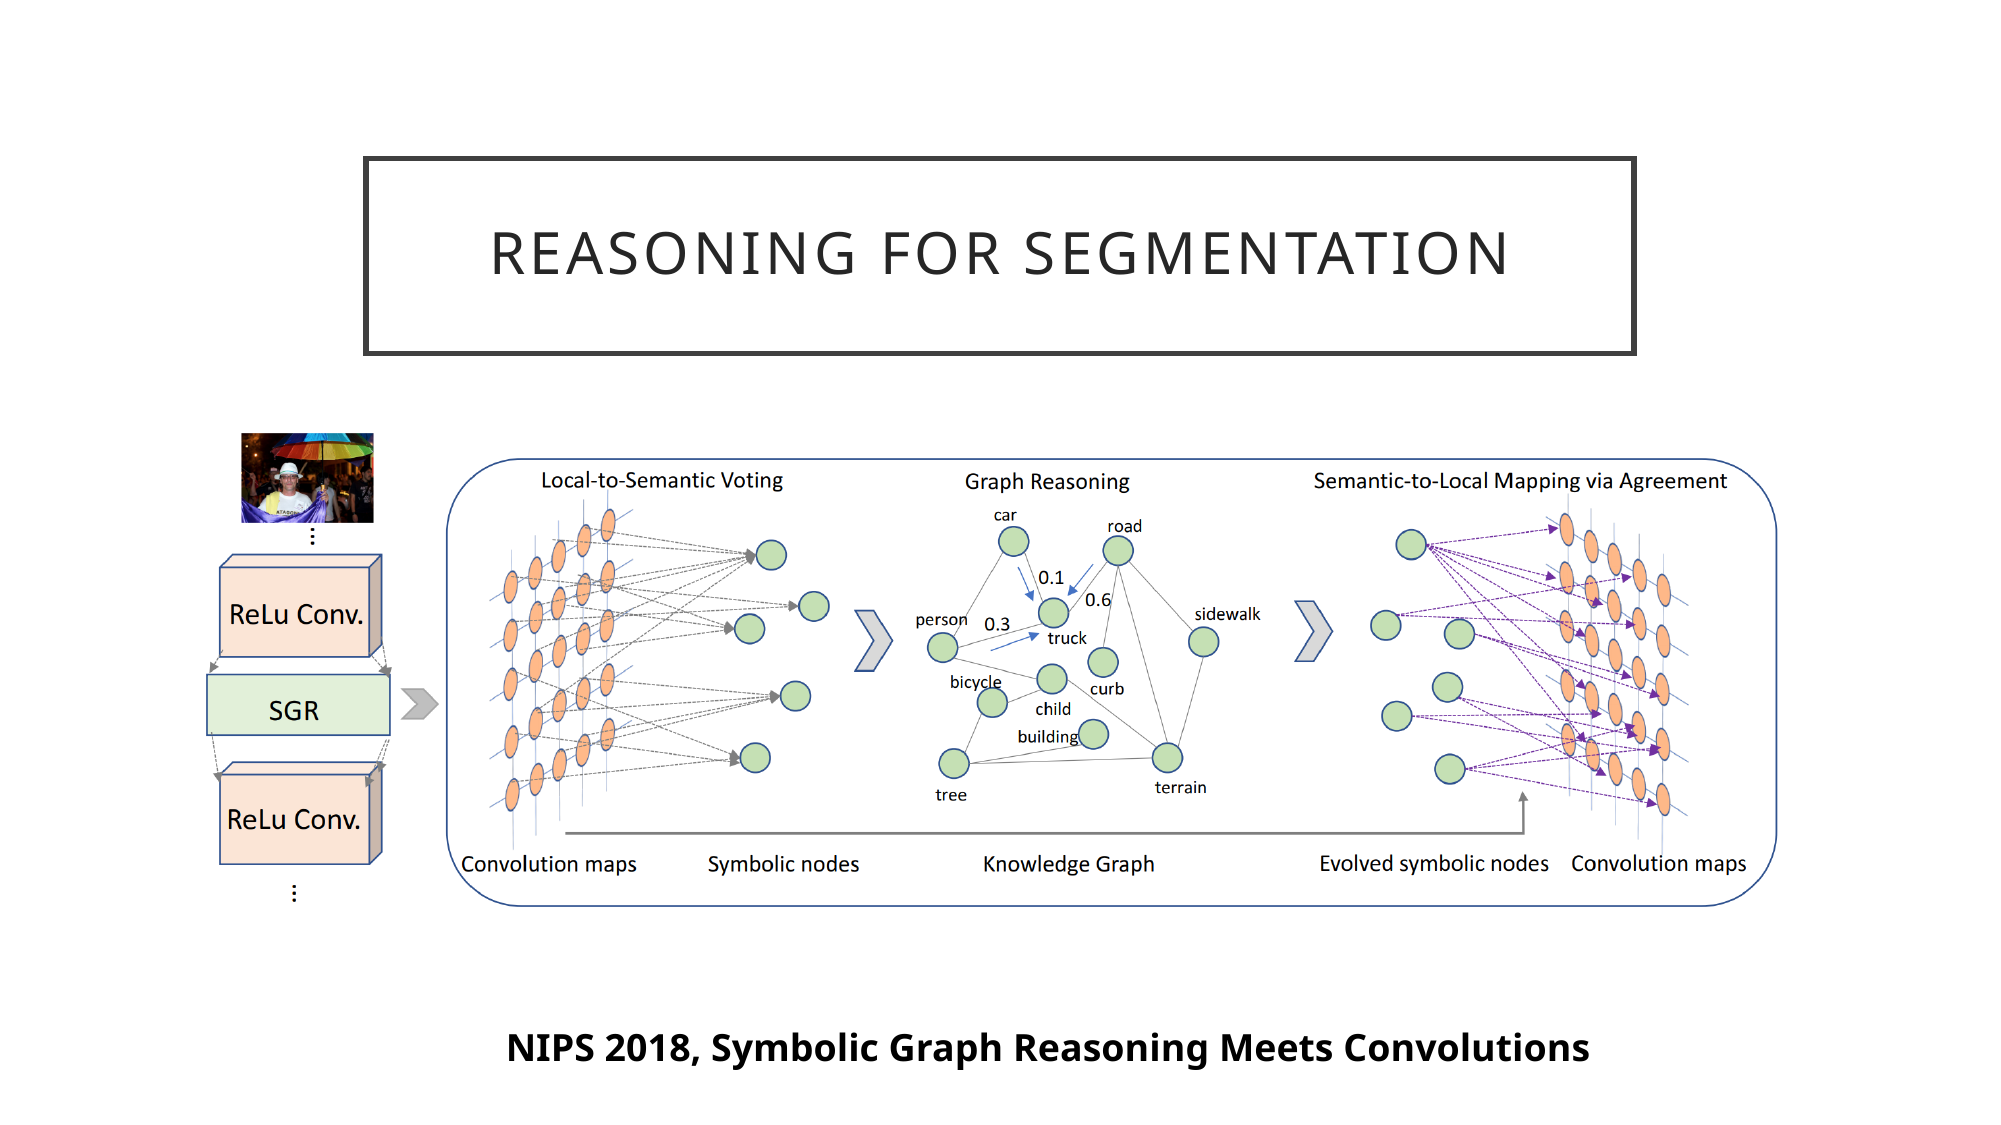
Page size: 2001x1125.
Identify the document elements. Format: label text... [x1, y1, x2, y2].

text_box NIPS 2018, Symbolic Graph Reasoning Meets Convolutions [491, 1016, 1607, 1077]
title Reasoning for segmentation [363, 156, 1637, 356]
picture [196, 421, 1786, 921]
